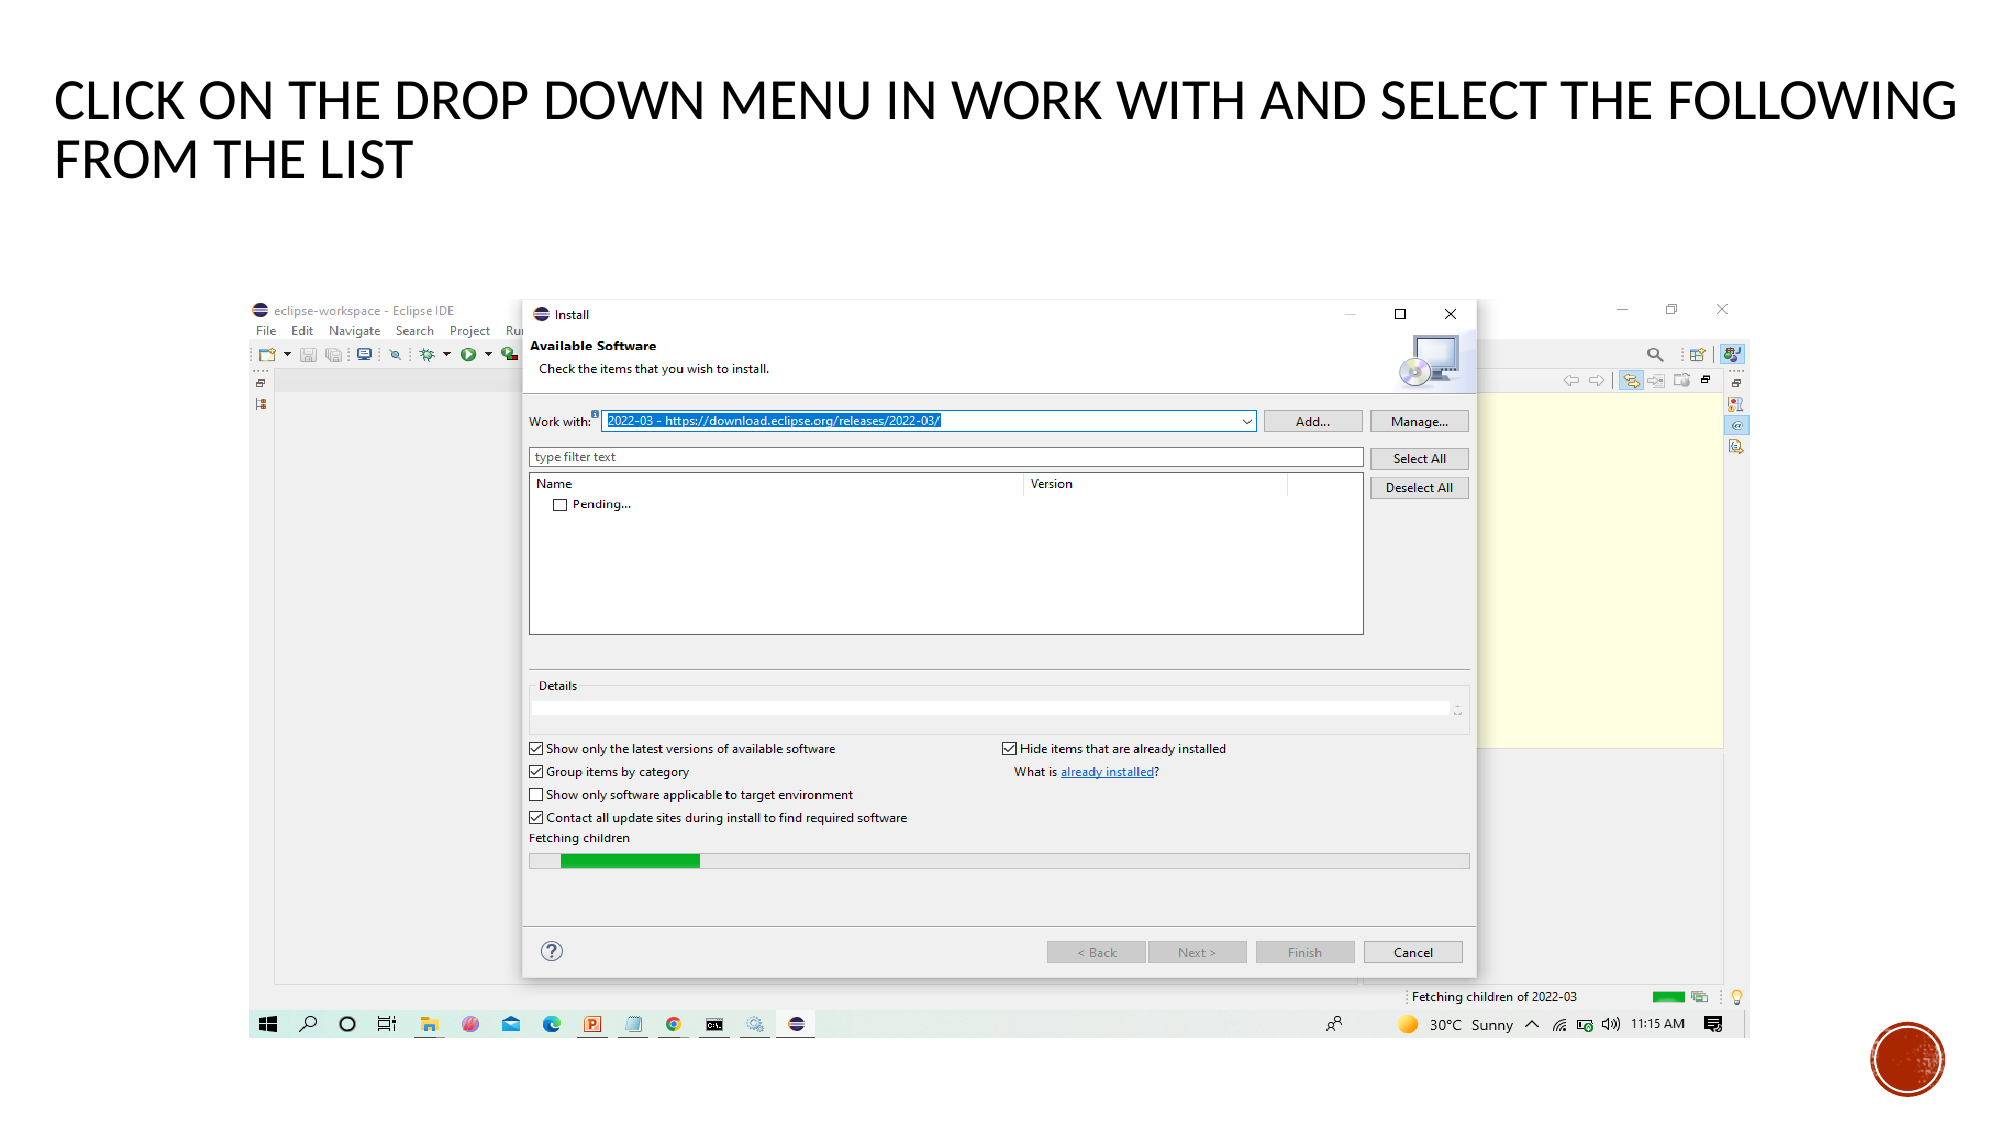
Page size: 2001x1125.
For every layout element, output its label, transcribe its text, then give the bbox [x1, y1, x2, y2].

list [249, 299, 1751, 1038]
picture [1870, 1021, 1946, 1097]
title CLICK ON THE DROP DOWN MENU IN WORK WITH AND SELECT THE FOLLOWING FROM THE LIST [39, 47, 1980, 199]
